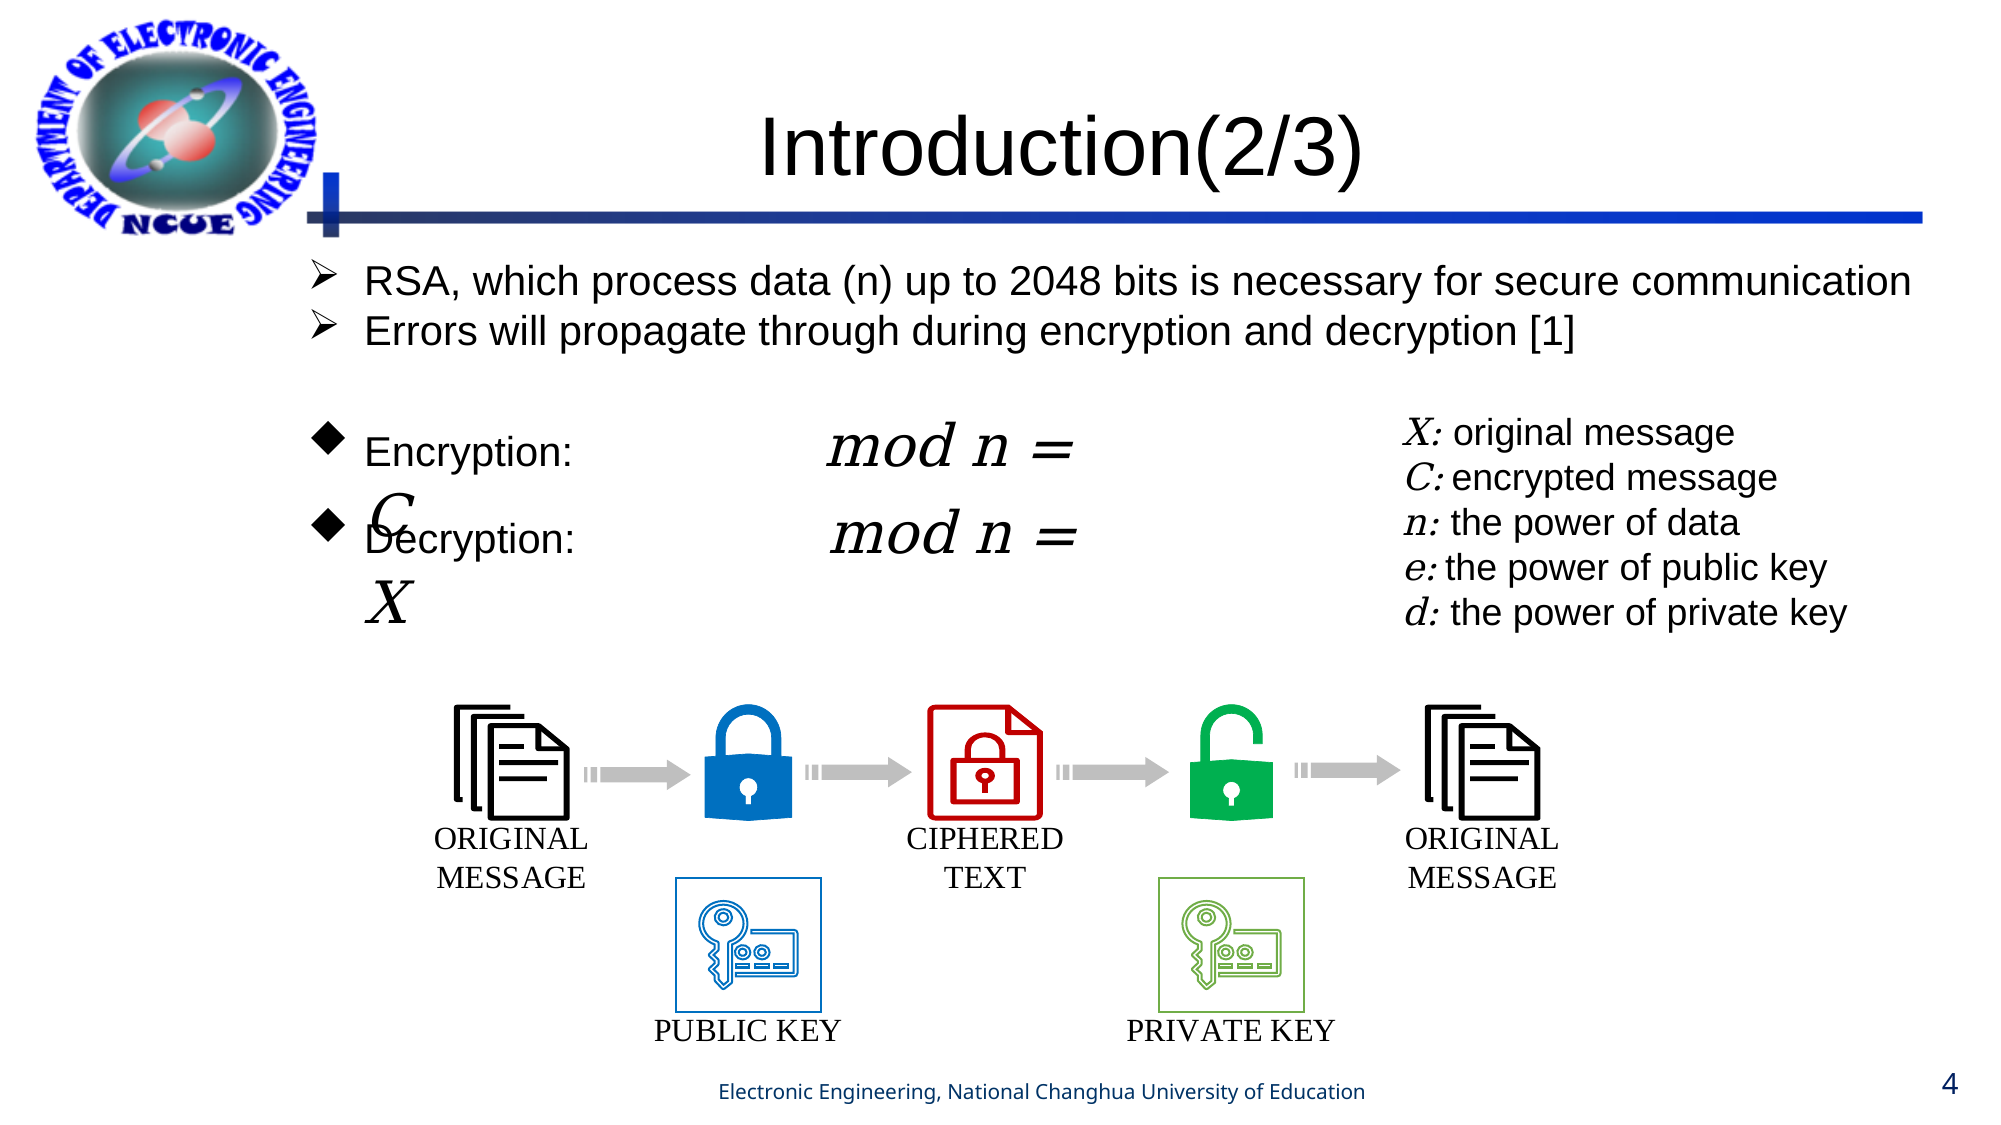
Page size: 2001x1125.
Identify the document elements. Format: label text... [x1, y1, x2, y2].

text_box 4 [1891, 1048, 2000, 1123]
text_box Electronic Engineering, National Changhua University of Education [252, 1073, 1826, 1110]
text_box RSA, which process data (n) up to 2048 bits is necessary for secure communication Errors will propagate through during encryption and decryption [1] [293, 246, 1980, 362]
picture [20, 15, 1951, 242]
text_box X: original message C: encrypted message n: the power of data e: the power of public key d: the power of private key [1387, 401, 1892, 641]
picture [414, 700, 1586, 1067]
